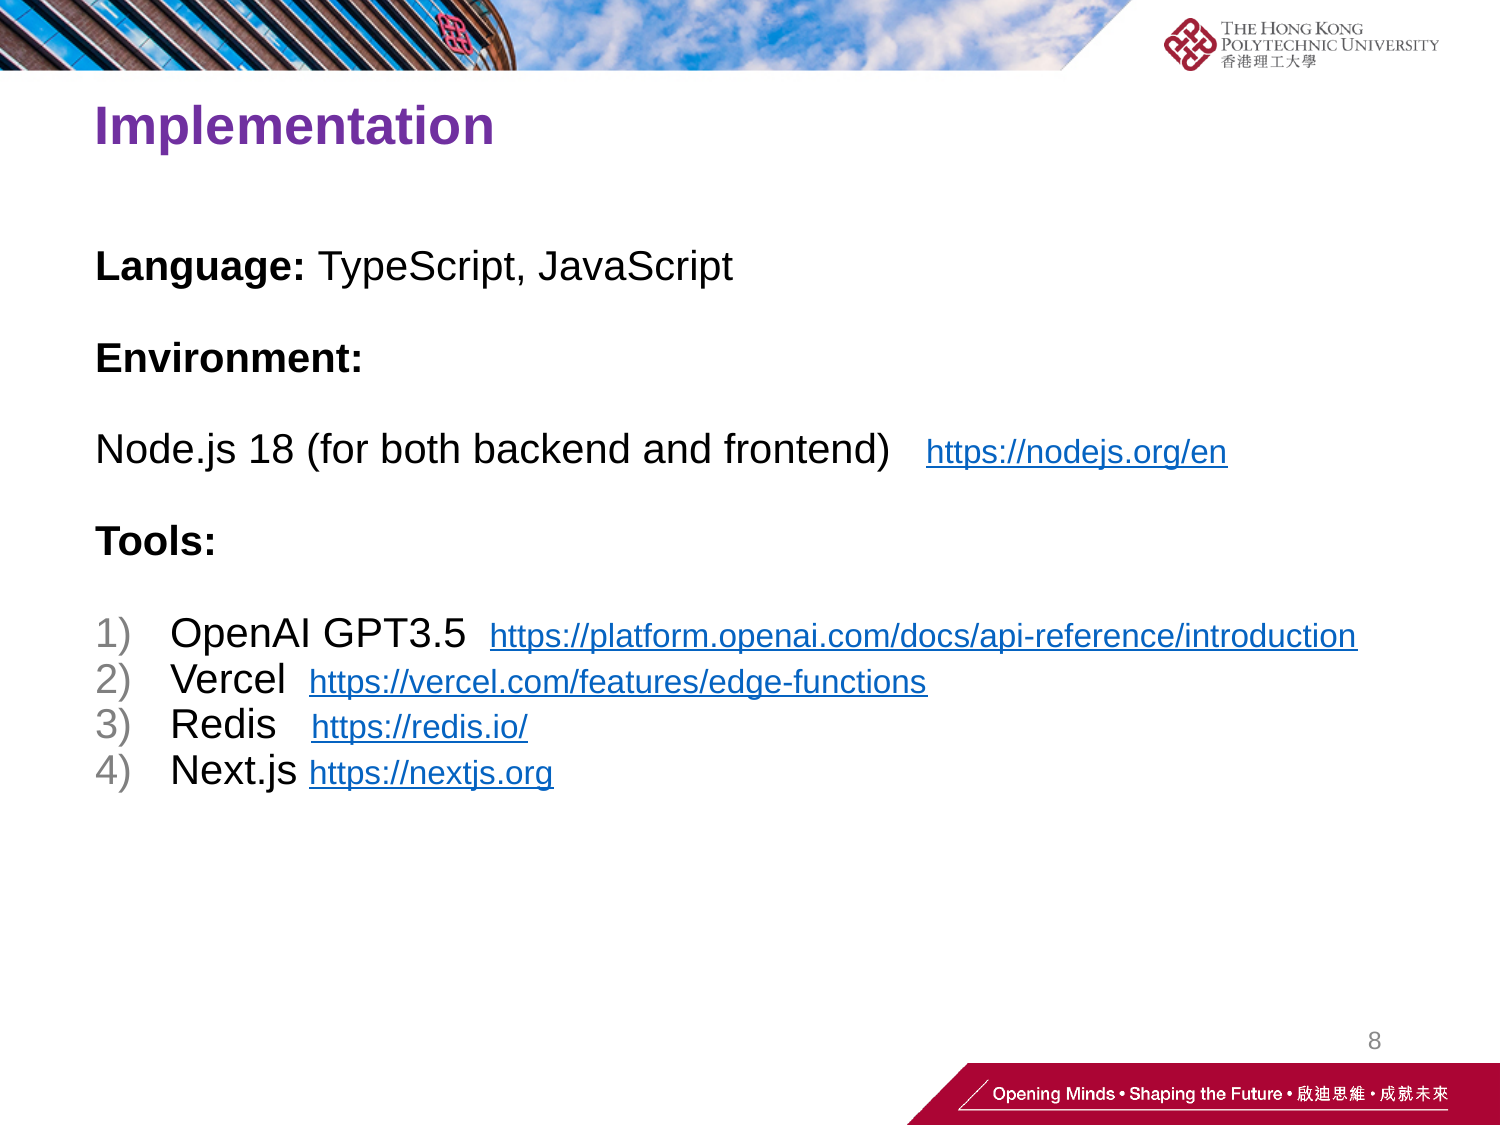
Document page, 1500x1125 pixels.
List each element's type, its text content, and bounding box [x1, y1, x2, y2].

list Language: TypeScript, JavaScript Environment: Node.js 18 (for both backend and frontend) https://nodejs.org/en Tools: OpenAI GPT3.5 https://platform.openai.com/docs/api-reference/introduction Vercel https://vercel.com/features/edge-functions Redis https://redis.io/ Next.js https://nextjs.org [79, 235, 1430, 1052]
text_box Implementation [79, 83, 1430, 163]
picture [0, 0, 1500, 1125]
slide_number 8 [1059, 1015, 1397, 1064]
